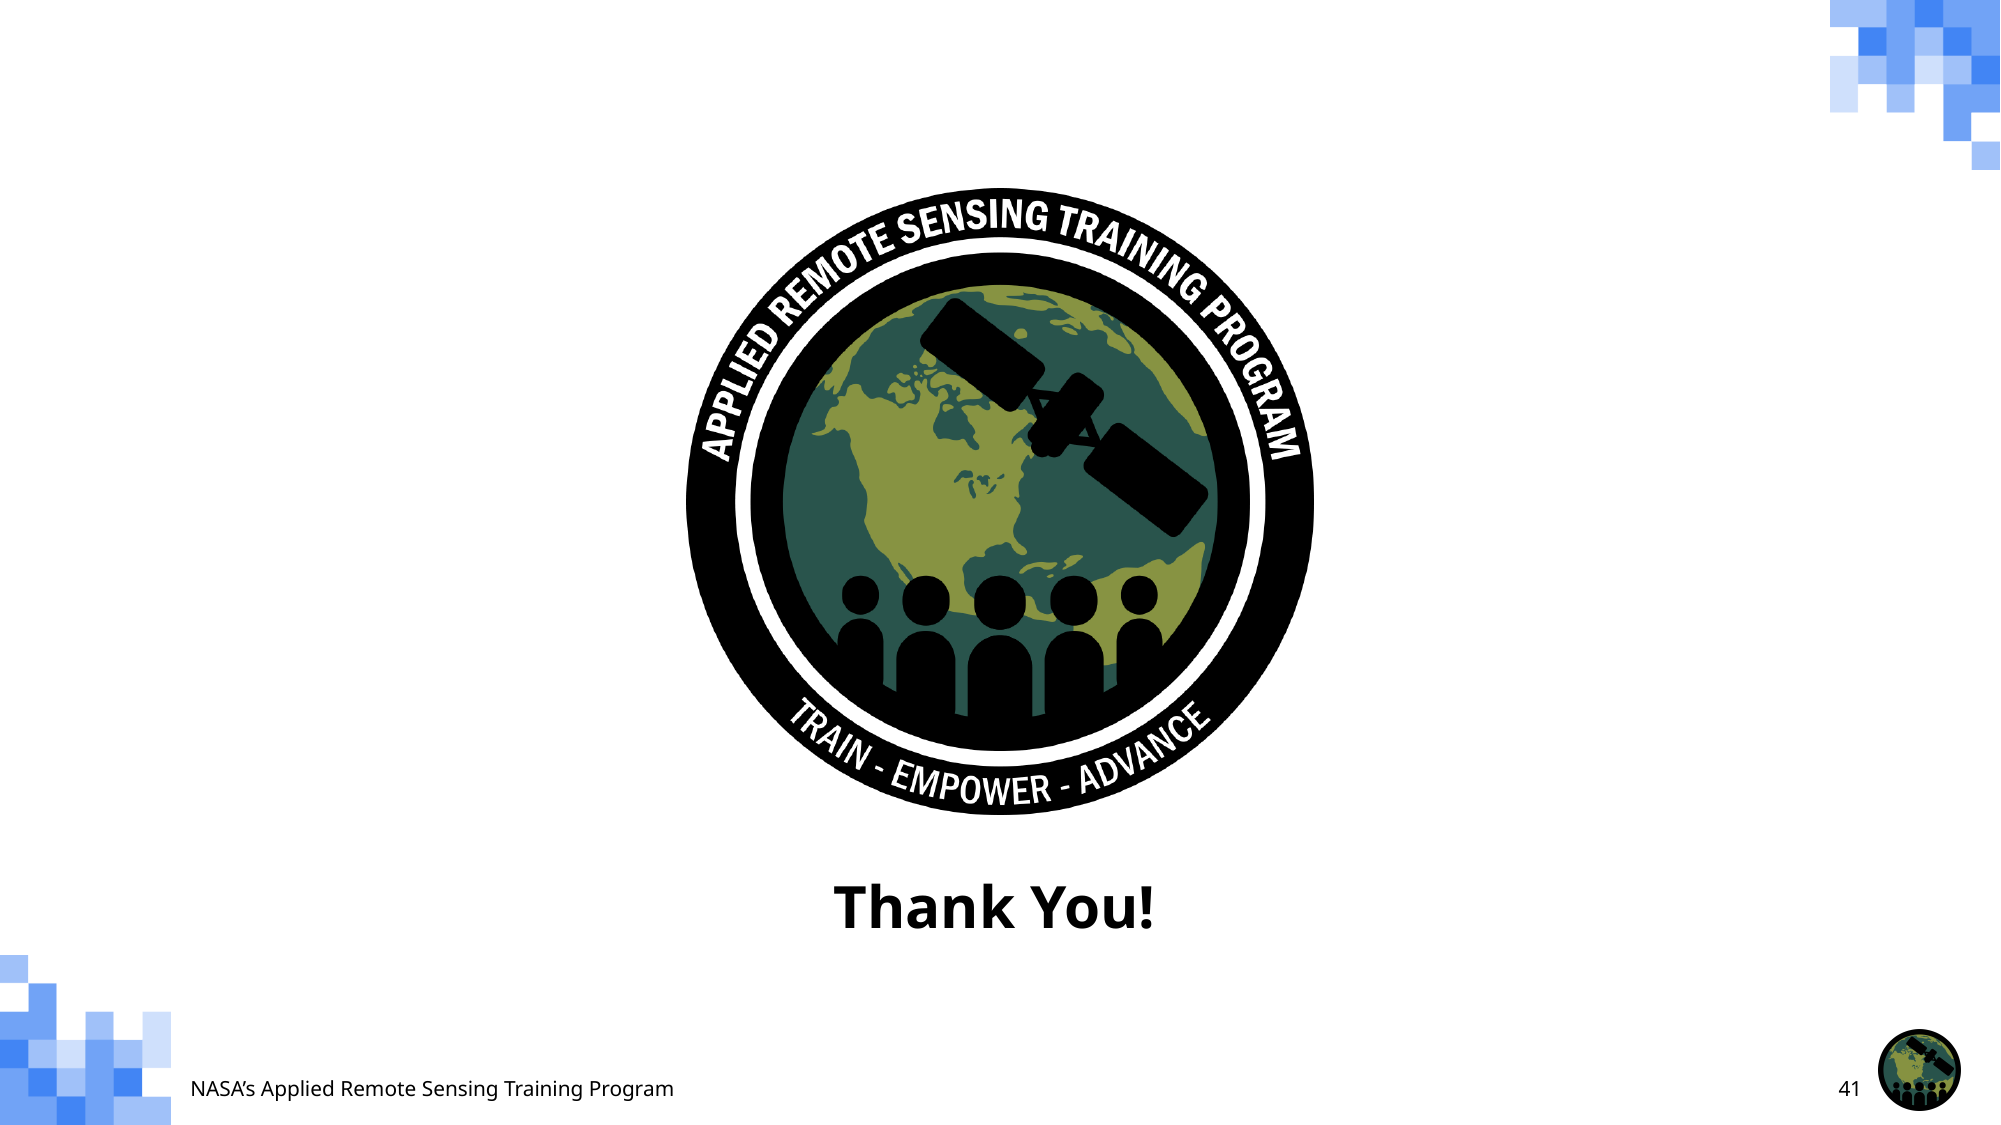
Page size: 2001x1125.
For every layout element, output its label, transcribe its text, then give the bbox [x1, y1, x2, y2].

picture [0, 955, 171, 1125]
picture [1878, 1029, 1961, 1111]
list Thank You! [213, 820, 1787, 991]
picture [686, 188, 1314, 815]
picture [1830, 0, 2000, 170]
